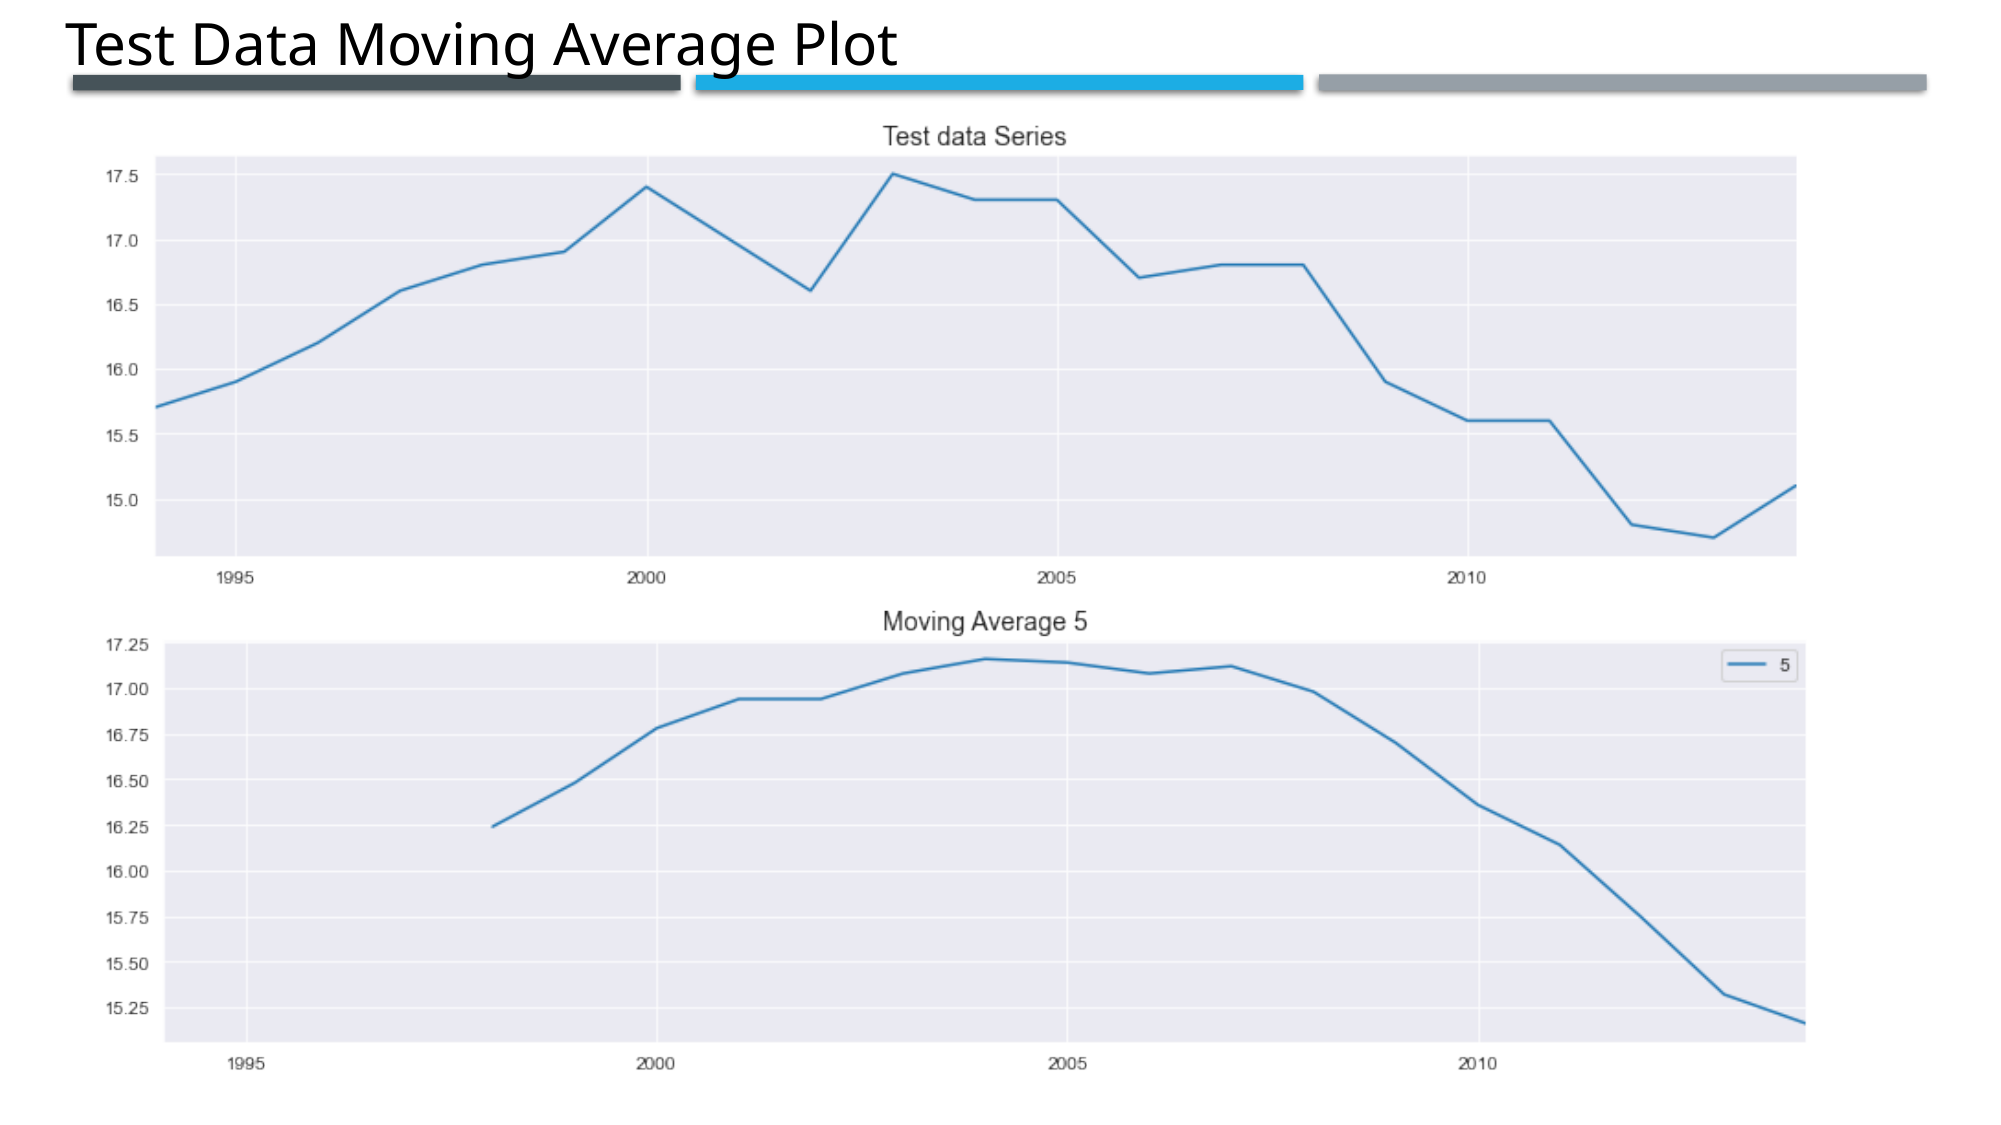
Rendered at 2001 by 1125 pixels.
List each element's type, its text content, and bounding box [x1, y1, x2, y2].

text_box Test Data Moving Average Plot [50, 0, 914, 85]
picture [91, 112, 1820, 1085]
